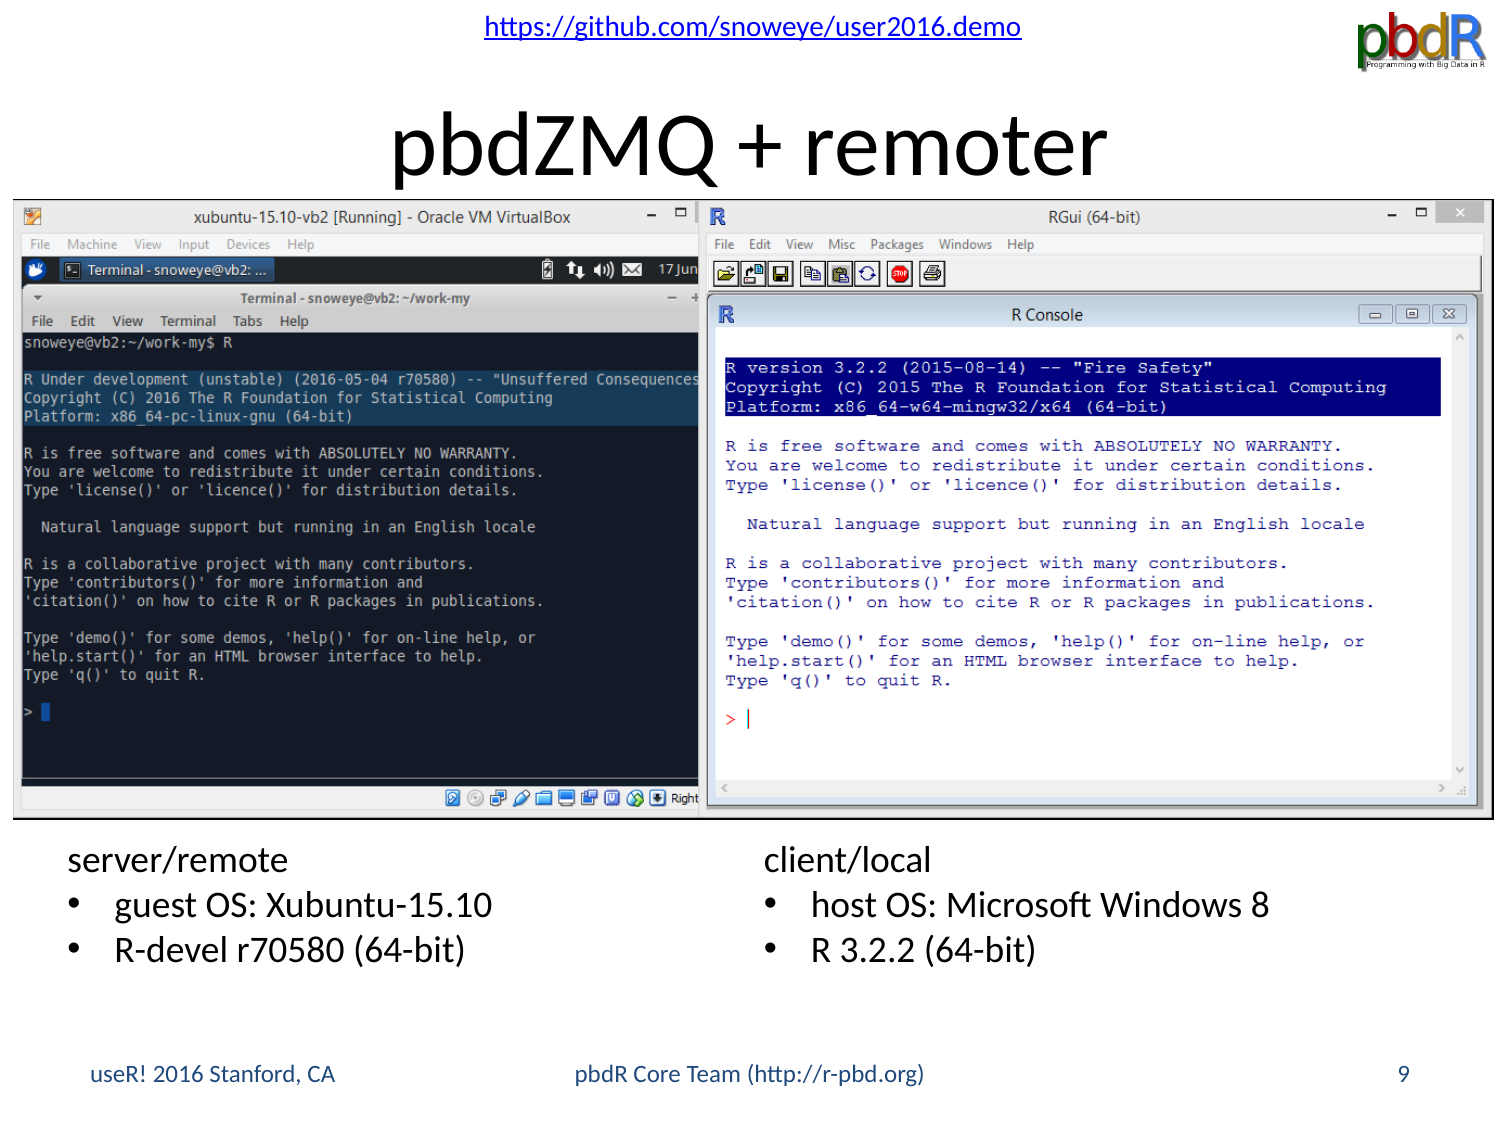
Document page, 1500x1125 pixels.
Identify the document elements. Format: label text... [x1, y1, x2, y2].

text_box https://github.com/snoweye/user2016.demo [469, 0, 1037, 50]
picture [1358, 12, 1488, 73]
text_box client/local host OS: Microsoft Windows 8 R 3.2.2 (64-bit) [749, 828, 1286, 1022]
footer pbdR Core Team (http://r-pbd.org) [512, 1042, 988, 1103]
slide_number useR! 2016 Stanford, CA [75, 1042, 425, 1103]
slide_number 9 [1074, 1042, 1425, 1103]
text_box server/remote guest OS: Xubuntu-15.10 R-devel r70580 (64-bit) [52, 828, 508, 1022]
title pbdZMQ + remoter [75, 45, 1425, 198]
picture [13, 199, 1494, 820]
